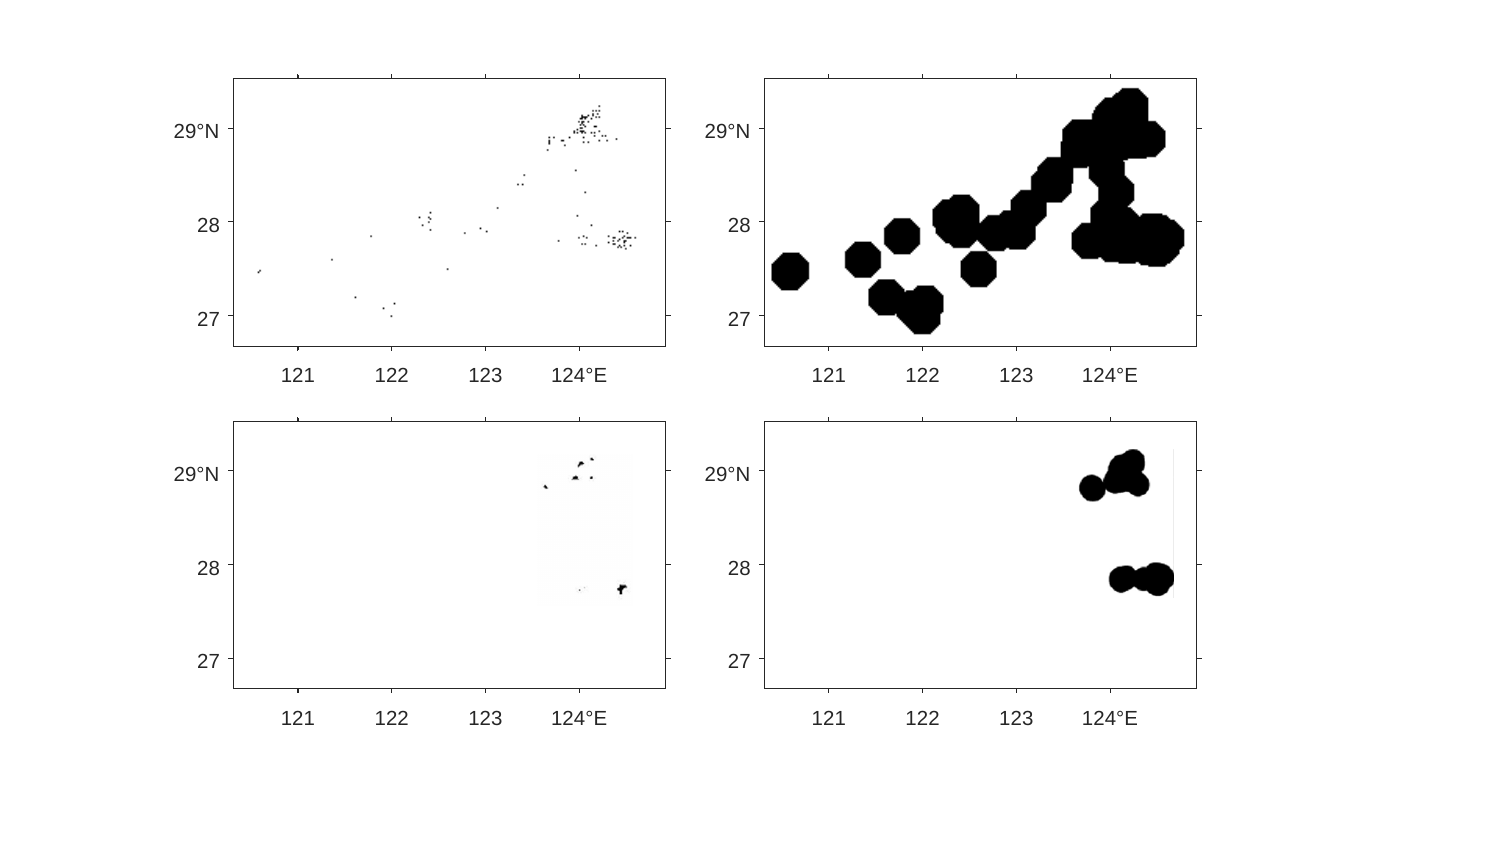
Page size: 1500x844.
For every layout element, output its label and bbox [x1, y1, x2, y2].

picture [100, 31, 1332, 789]
